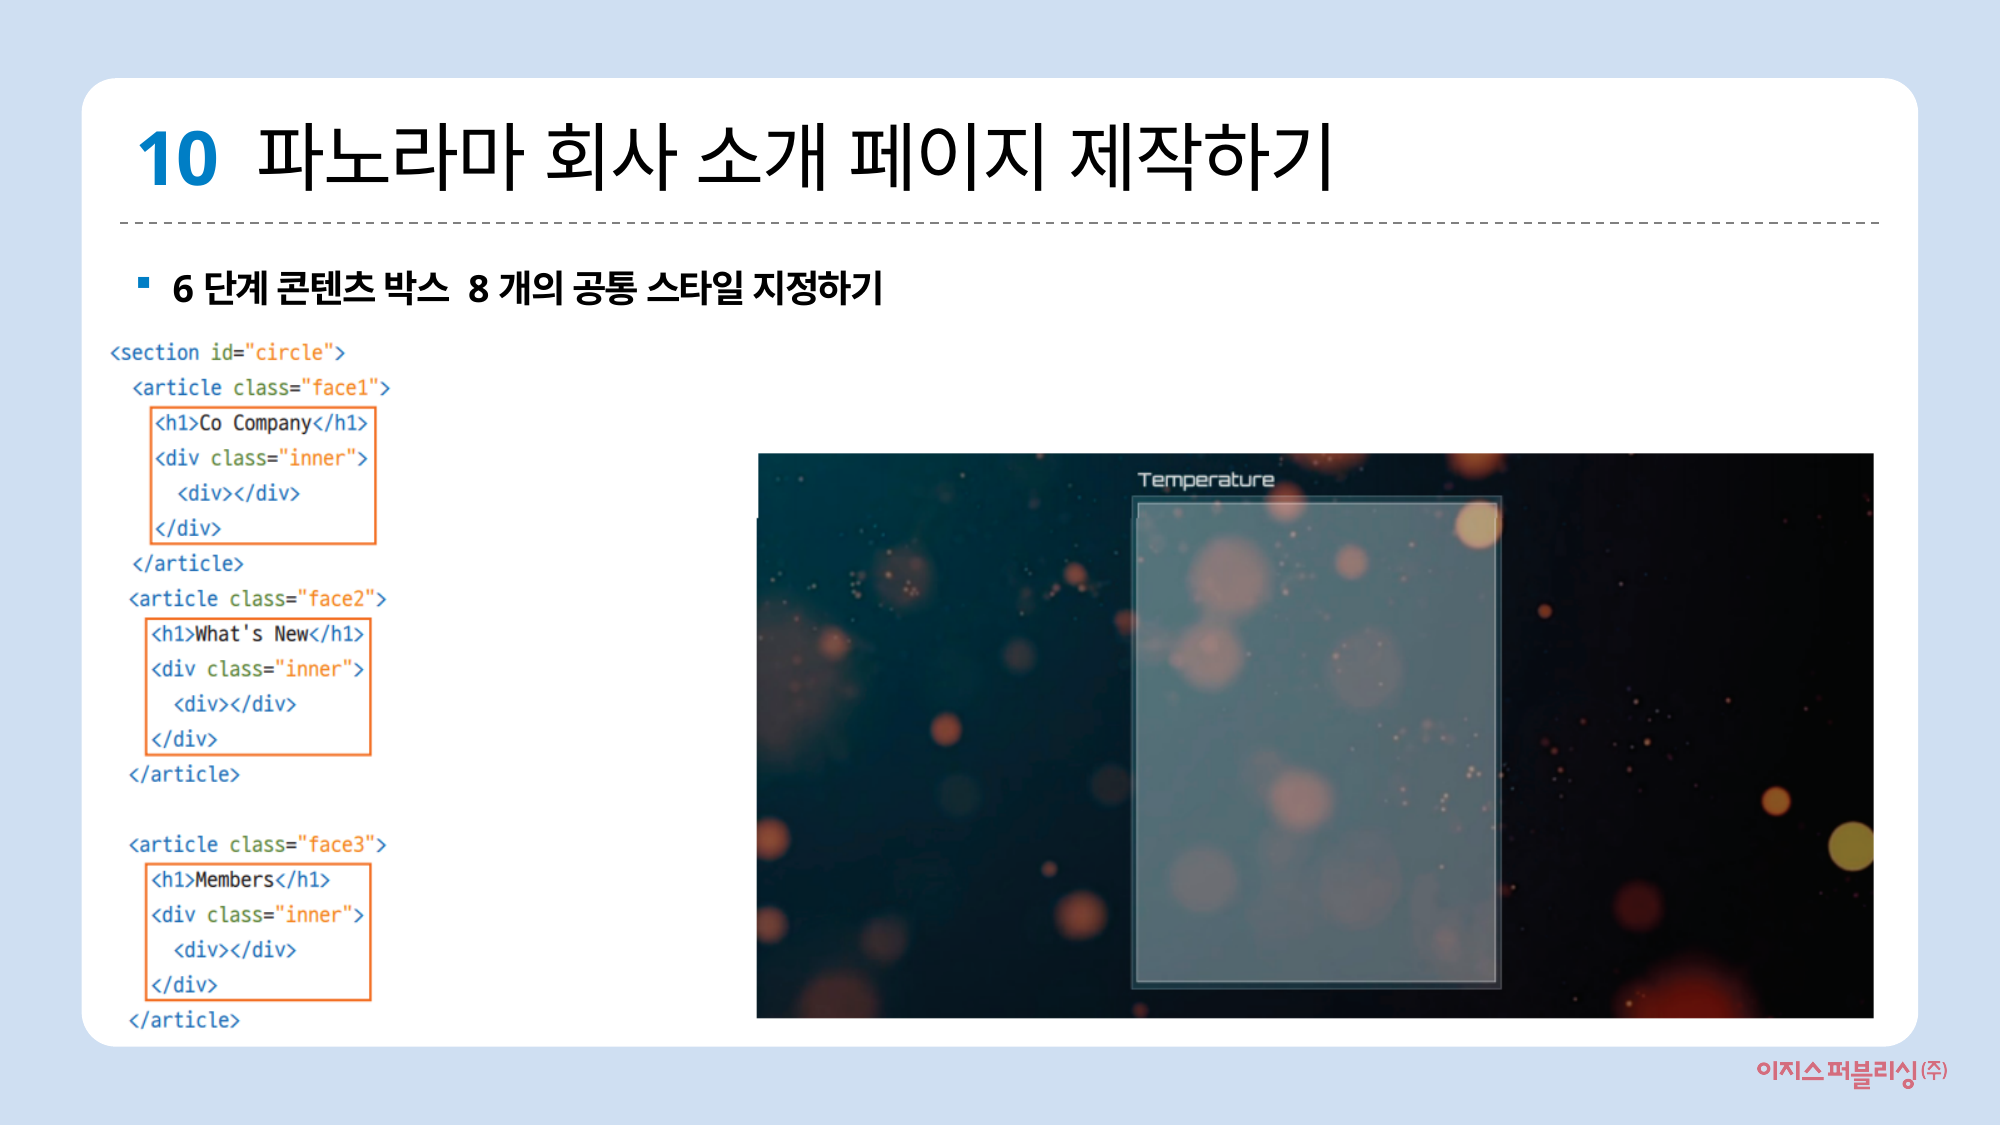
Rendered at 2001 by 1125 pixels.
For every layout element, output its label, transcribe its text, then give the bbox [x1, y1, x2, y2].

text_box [103, 335, 398, 1044]
list 6단계 콘텐츠 박스 8개의 공통 스타일 지정하기 [120, 257, 1050, 1025]
picture [751, 449, 1880, 1026]
title 10 파노라마 회사 소개 페이지 제작하기 [120, 109, 1880, 209]
